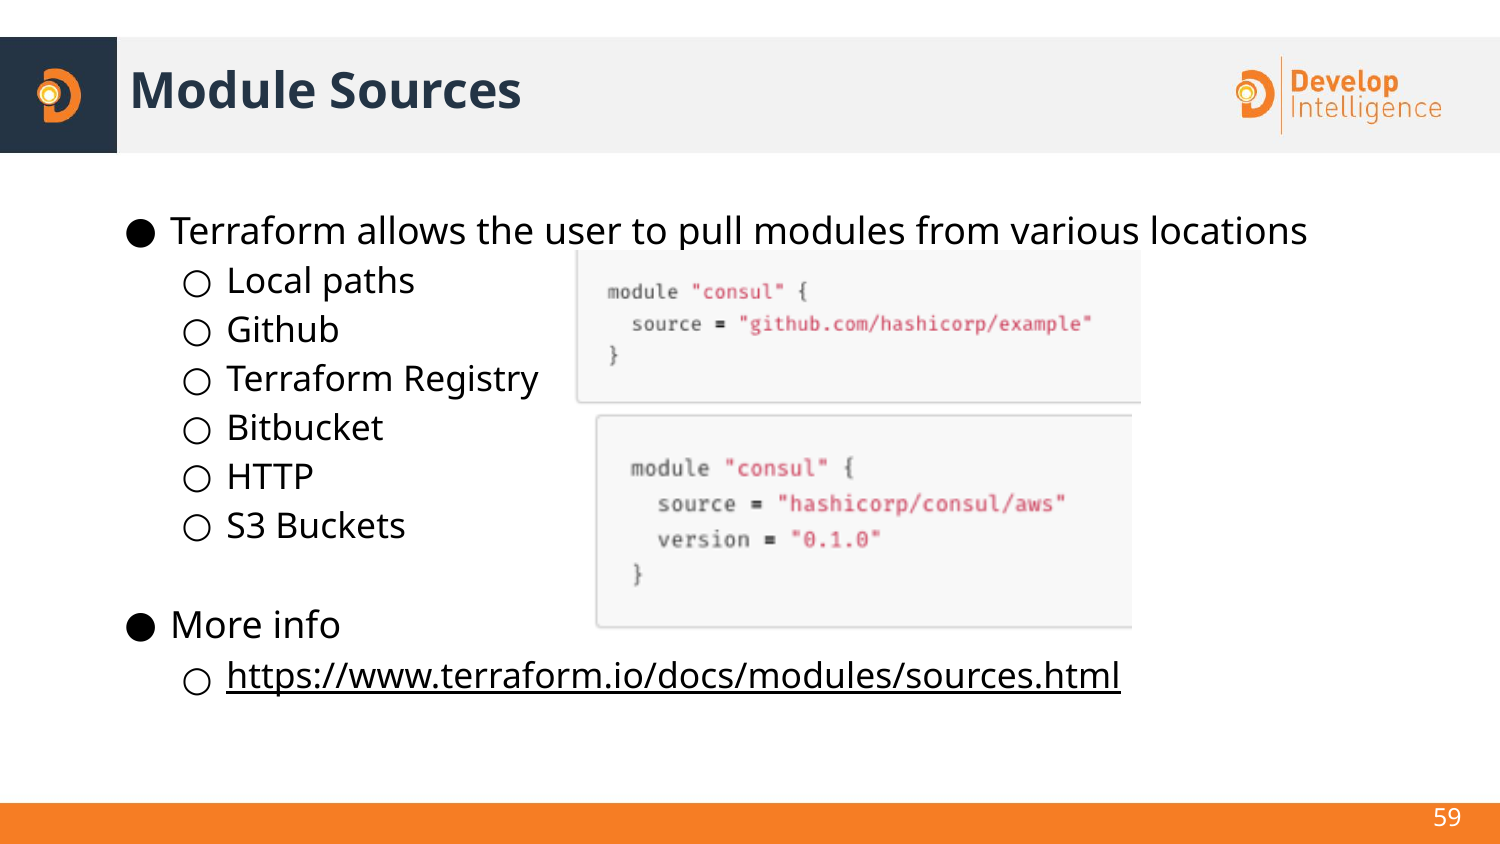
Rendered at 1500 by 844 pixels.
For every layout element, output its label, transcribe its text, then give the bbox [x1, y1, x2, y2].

title Module Sources [118, 36, 1500, 148]
list Terraform allows the user to pull modules from various locations Local paths Github Terraform Registry Bitbucket HTTP S3 Buckets More info https://www.terraform.io/docs/modules/sources.html [102, 194, 1396, 758]
picture [0, 0, 1500, 844]
slide_number <number> [1396, 800, 1499, 837]
